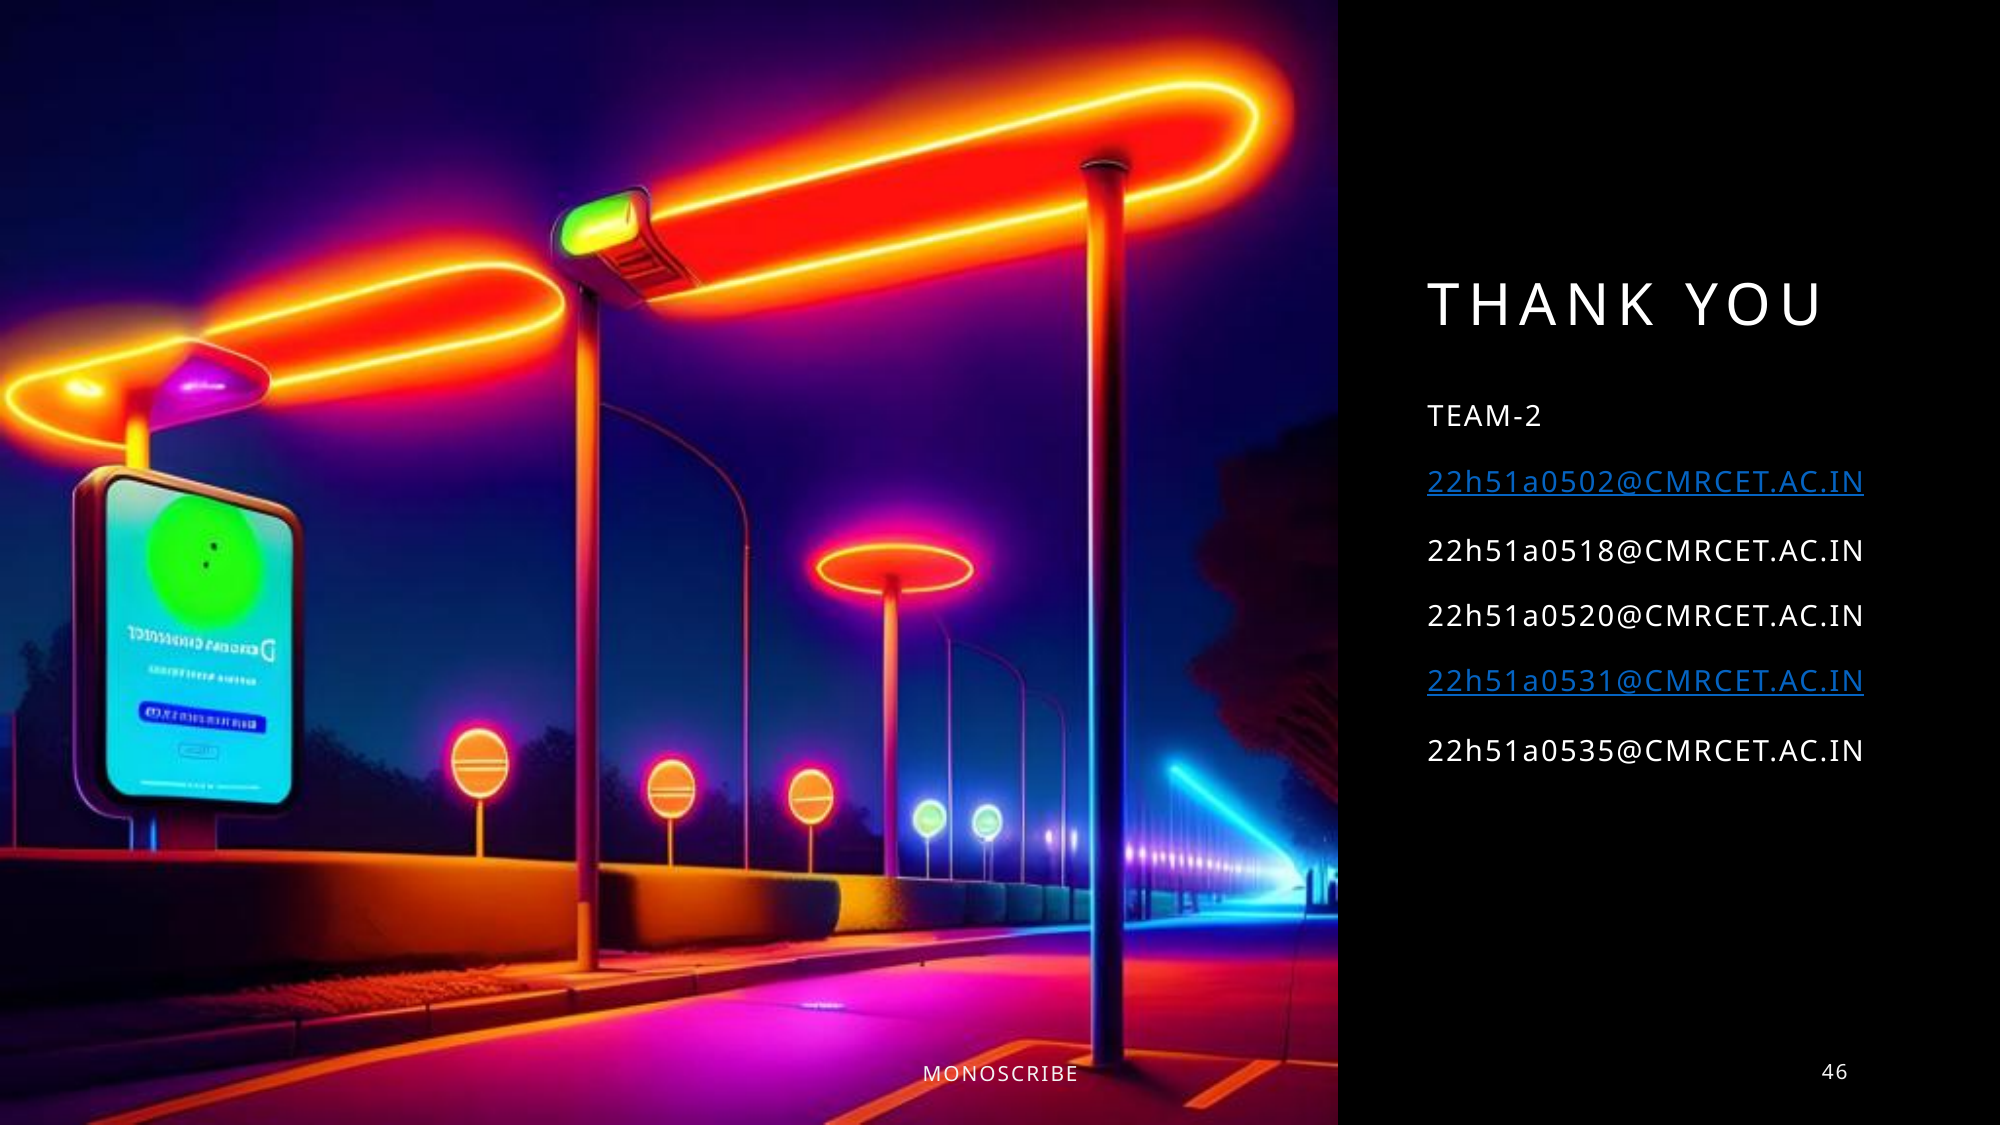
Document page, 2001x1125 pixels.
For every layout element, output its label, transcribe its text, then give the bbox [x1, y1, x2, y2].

picture [0, 0, 1338, 1125]
slide_number 46 [1412, 1042, 1863, 1103]
list TEAM-2 22h51a0502@CMRCET.AC.IN 22h51a0518@CMRCET.AC.IN 22h51a0520@CMRCET.AC.IN 22h51a0531@CMRCET.AC.IN 22h51a0535@CMRCET.AC.IN [1412, 381, 2000, 744]
title Thank you [1412, 273, 2000, 381]
